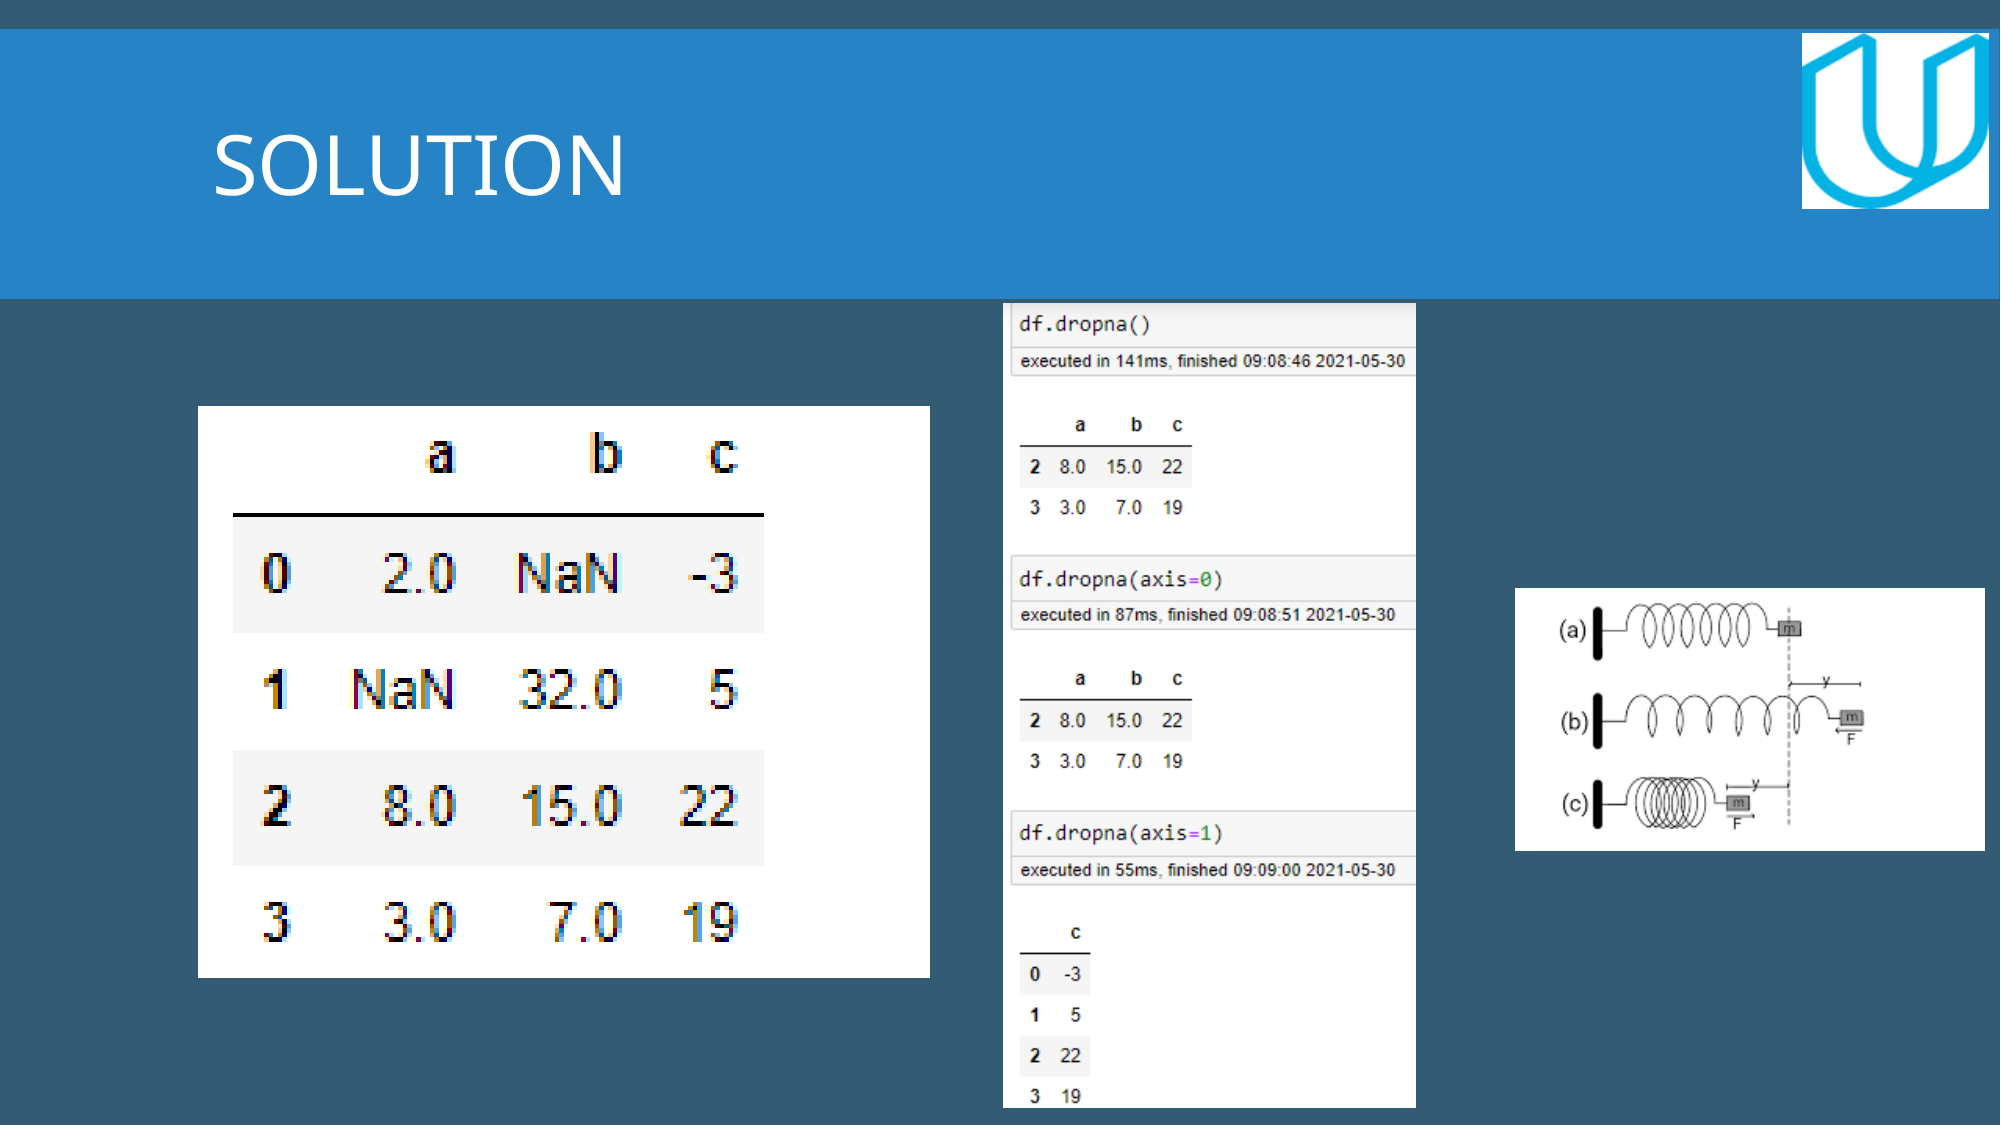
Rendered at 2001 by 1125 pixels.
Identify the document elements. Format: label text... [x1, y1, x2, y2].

picture [1816, 47, 1912, 197]
picture [198, 406, 930, 978]
picture [1876, 124, 1989, 209]
picture [1803, 159, 1866, 209]
picture [1933, 47, 1974, 167]
picture [1802, 33, 1989, 167]
picture [1002, 303, 1416, 1108]
title Solution [197, 46, 1803, 295]
picture [1515, 587, 1985, 851]
